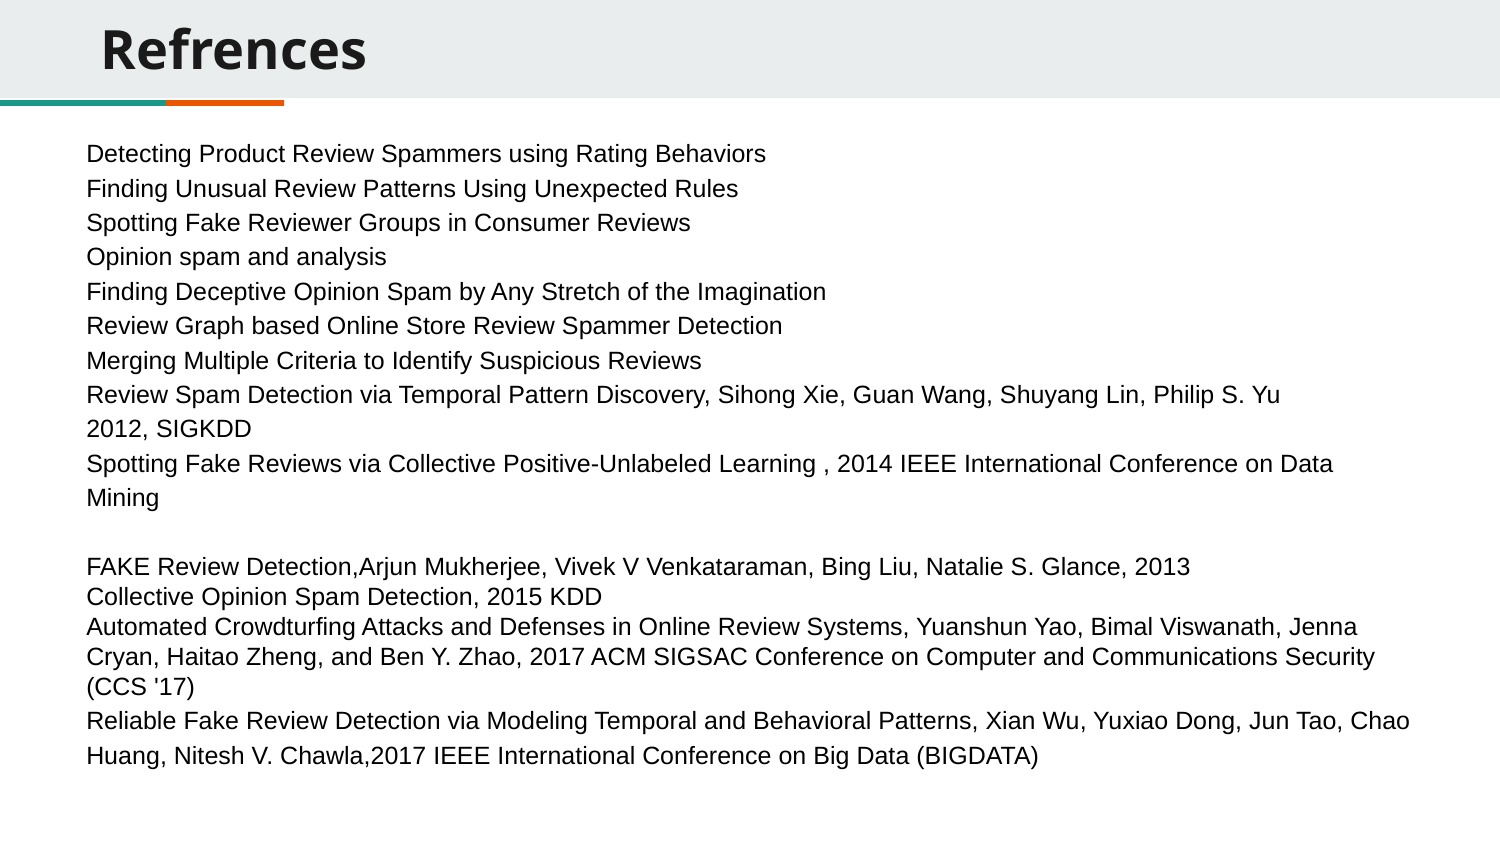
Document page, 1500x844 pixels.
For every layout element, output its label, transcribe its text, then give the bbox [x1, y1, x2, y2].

list Detecting Product Review Spammers using Rating Behaviors Finding Unusual Review Patterns Using Unexpected Rules Spotting Fake Reviewer Groups in Consumer Reviews Opinion spam and analysis Finding Deceptive Opinion Spam by Any Stretch of the Imagination Review Graph based Online Store Review Spammer Detection Merging Multiple Criteria to Identify Suspicious Reviews Review Spam Detection via Temporal Pattern Discovery, Sihong Xie, Guan Wang, Shuyang Lin, Philip S. Yu 2012, SIGKDD Spotting Fake Reviews via Collective Positive-Unlabeled Learning , 2014 IEEE International Conference on Data Mining FAKE Review Detection,Arjun Mukherjee, Vivek V Venkataraman, Bing Liu, Natalie S. Glance, 2013 Collective Opinion Spam Detection, 2015 KDD Automated Crowdturfing Attacks and Defenses in Online Review Systems, Yuanshun Yao, Bimal Viswanath, Jenna Cryan, Haitao Zheng, and Ben Y. Zhao, 2017 ACM SIGSAC Conference on Computer and Communications Security (CCS '17) Reliable Fake Review Detection via Modeling Temporal and Behavioral Patterns, Xian Wu, Yuxiao Dong, Jun Tao, Chao Huang, Nitesh V. Chawla,2017 IEEE International Conference on Big Data (BIGDATA) [71, 118, 1431, 756]
title Refrences [85, 0, 1347, 88]
